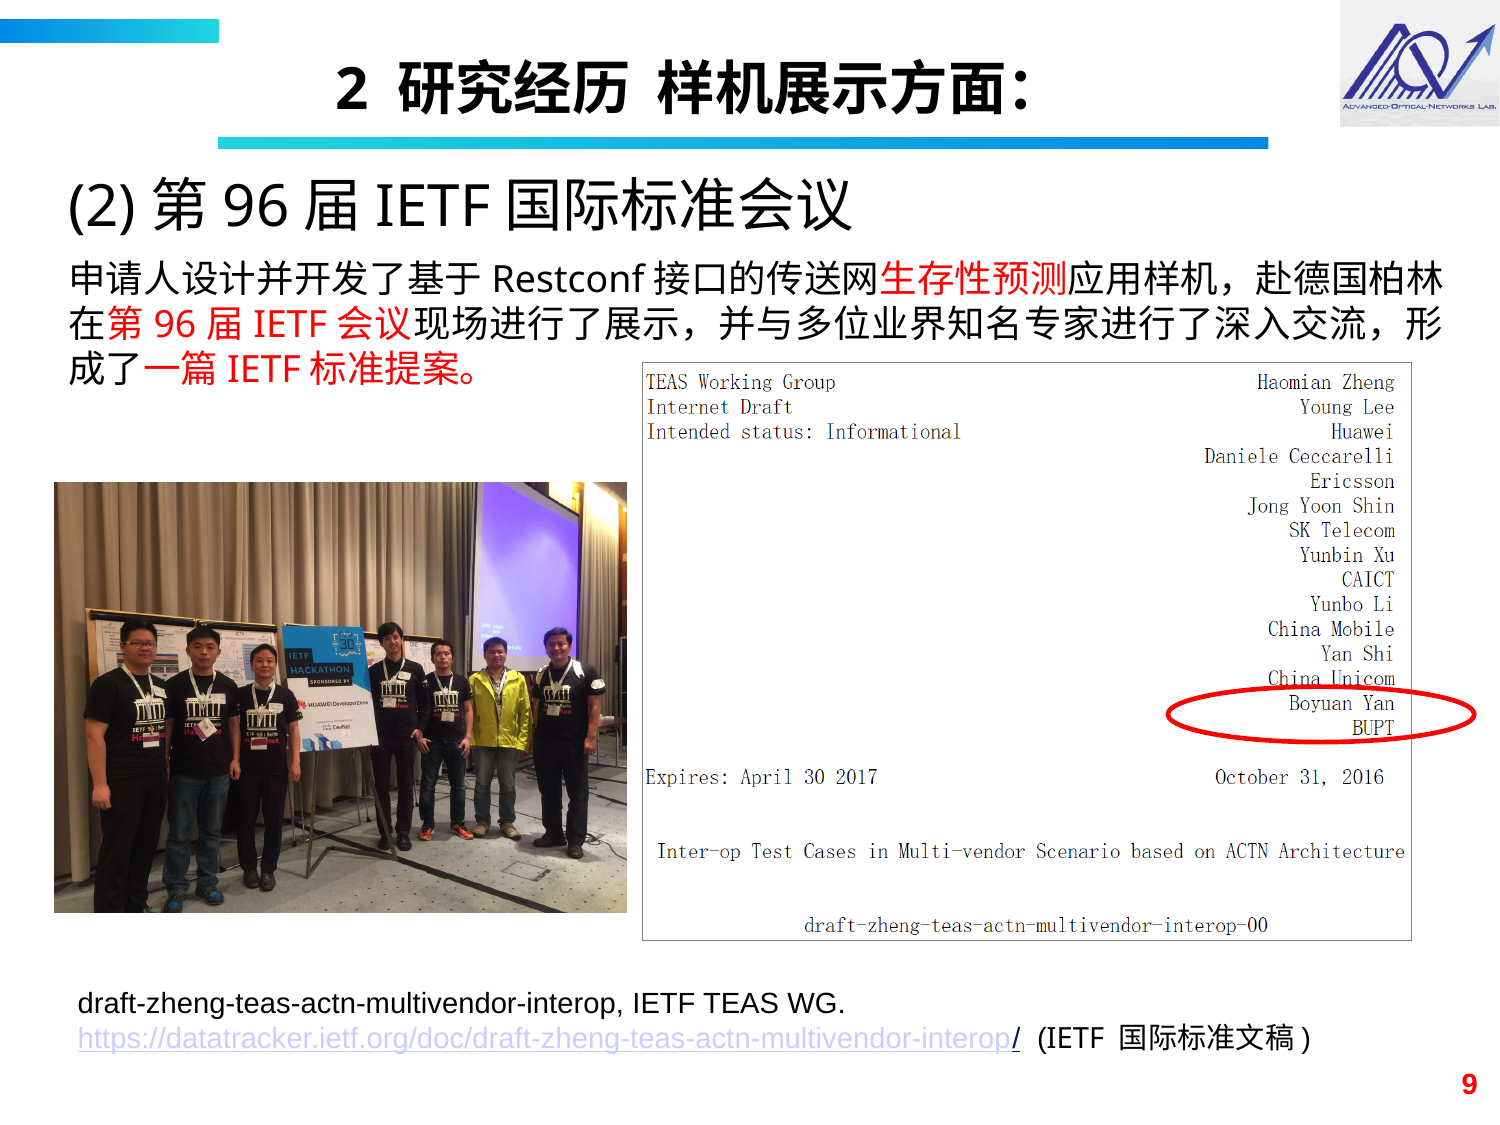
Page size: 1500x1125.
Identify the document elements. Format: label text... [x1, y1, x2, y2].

list (2)第96届IETF国际标准会议 申请人设计并开发了基于Restconf接口的传送网生存性预测应用样机，赴德国柏林在第96届IETF会议现场进行了展示，并与多位业界知名专家进行了深入交流，形成了一篇IETF标准提案。 [52, 160, 1460, 410]
text_box draft-zheng-teas-actn-multivendor-interop, IETF TEAS WG. https://datatracker.ietf.org/doc/draft-zheng-teas-actn-multivendor-interop/ (IETF 国际标准文稿) [63, 977, 1445, 1063]
picture [1340, 0, 1500, 127]
text_box [1418, 692, 1475, 736]
picture [54, 482, 628, 913]
title 2 研究经历 样机展示方面： [62, 30, 1338, 143]
slide_number 9 [1392, 1057, 1494, 1121]
picture [642, 362, 1413, 941]
